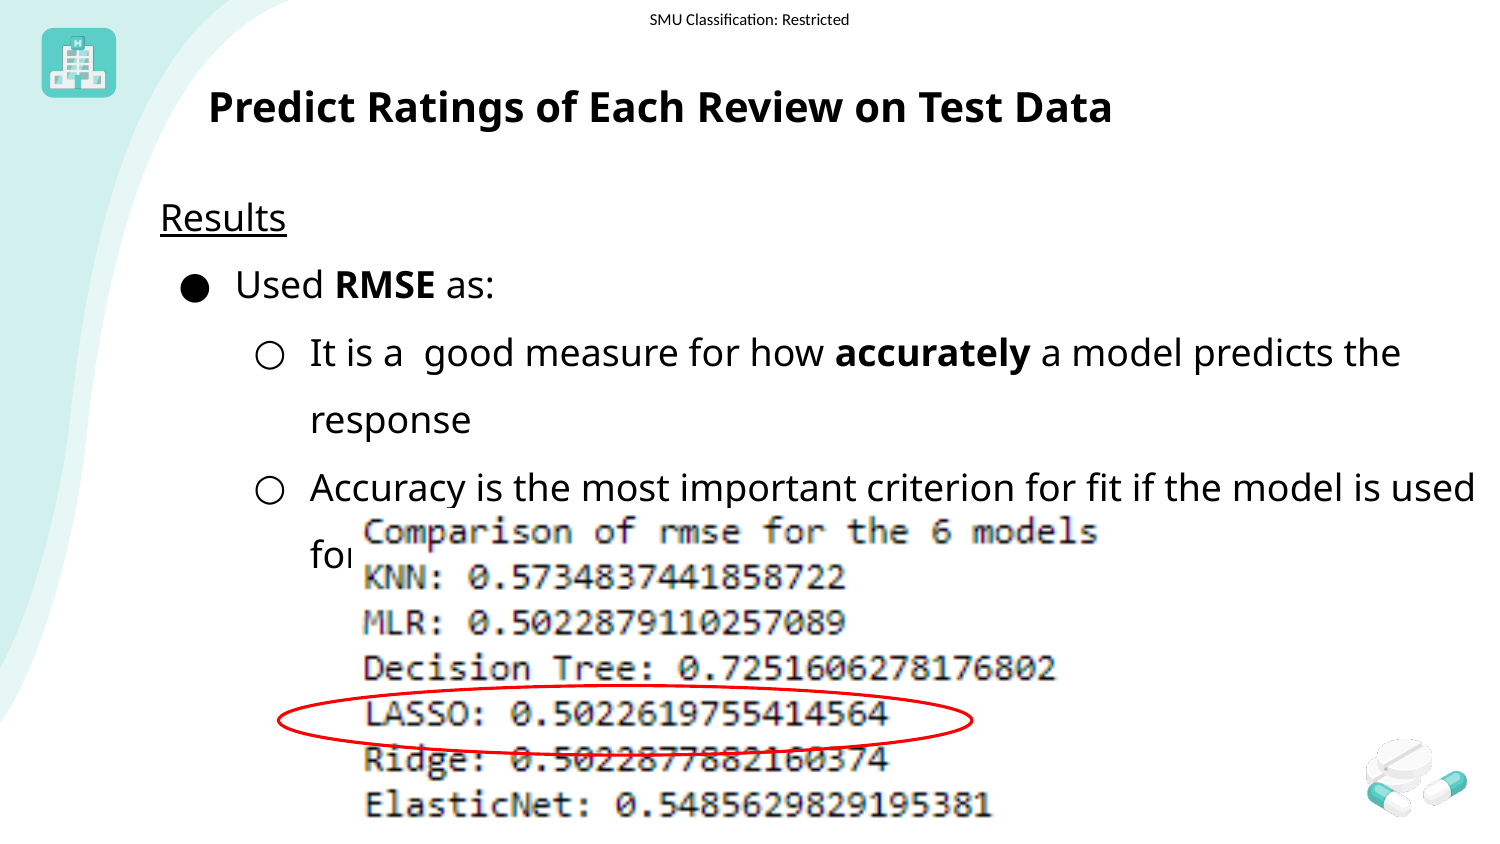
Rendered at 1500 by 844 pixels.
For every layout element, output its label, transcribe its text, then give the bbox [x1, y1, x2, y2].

title Predict Ratings of Each Review on Test Data [207, 72, 1262, 152]
text_box [41, 27, 117, 91]
text_box [278, 699, 346, 741]
picture [351, 507, 1137, 839]
picture [46, 34, 111, 91]
text_box Results Used RMSE as: It is a good measure for how accurately a model predicts the response Accuracy is the most important criterion for fit if the model is used for prediction [144, 156, 1500, 496]
picture [1351, 733, 1480, 823]
